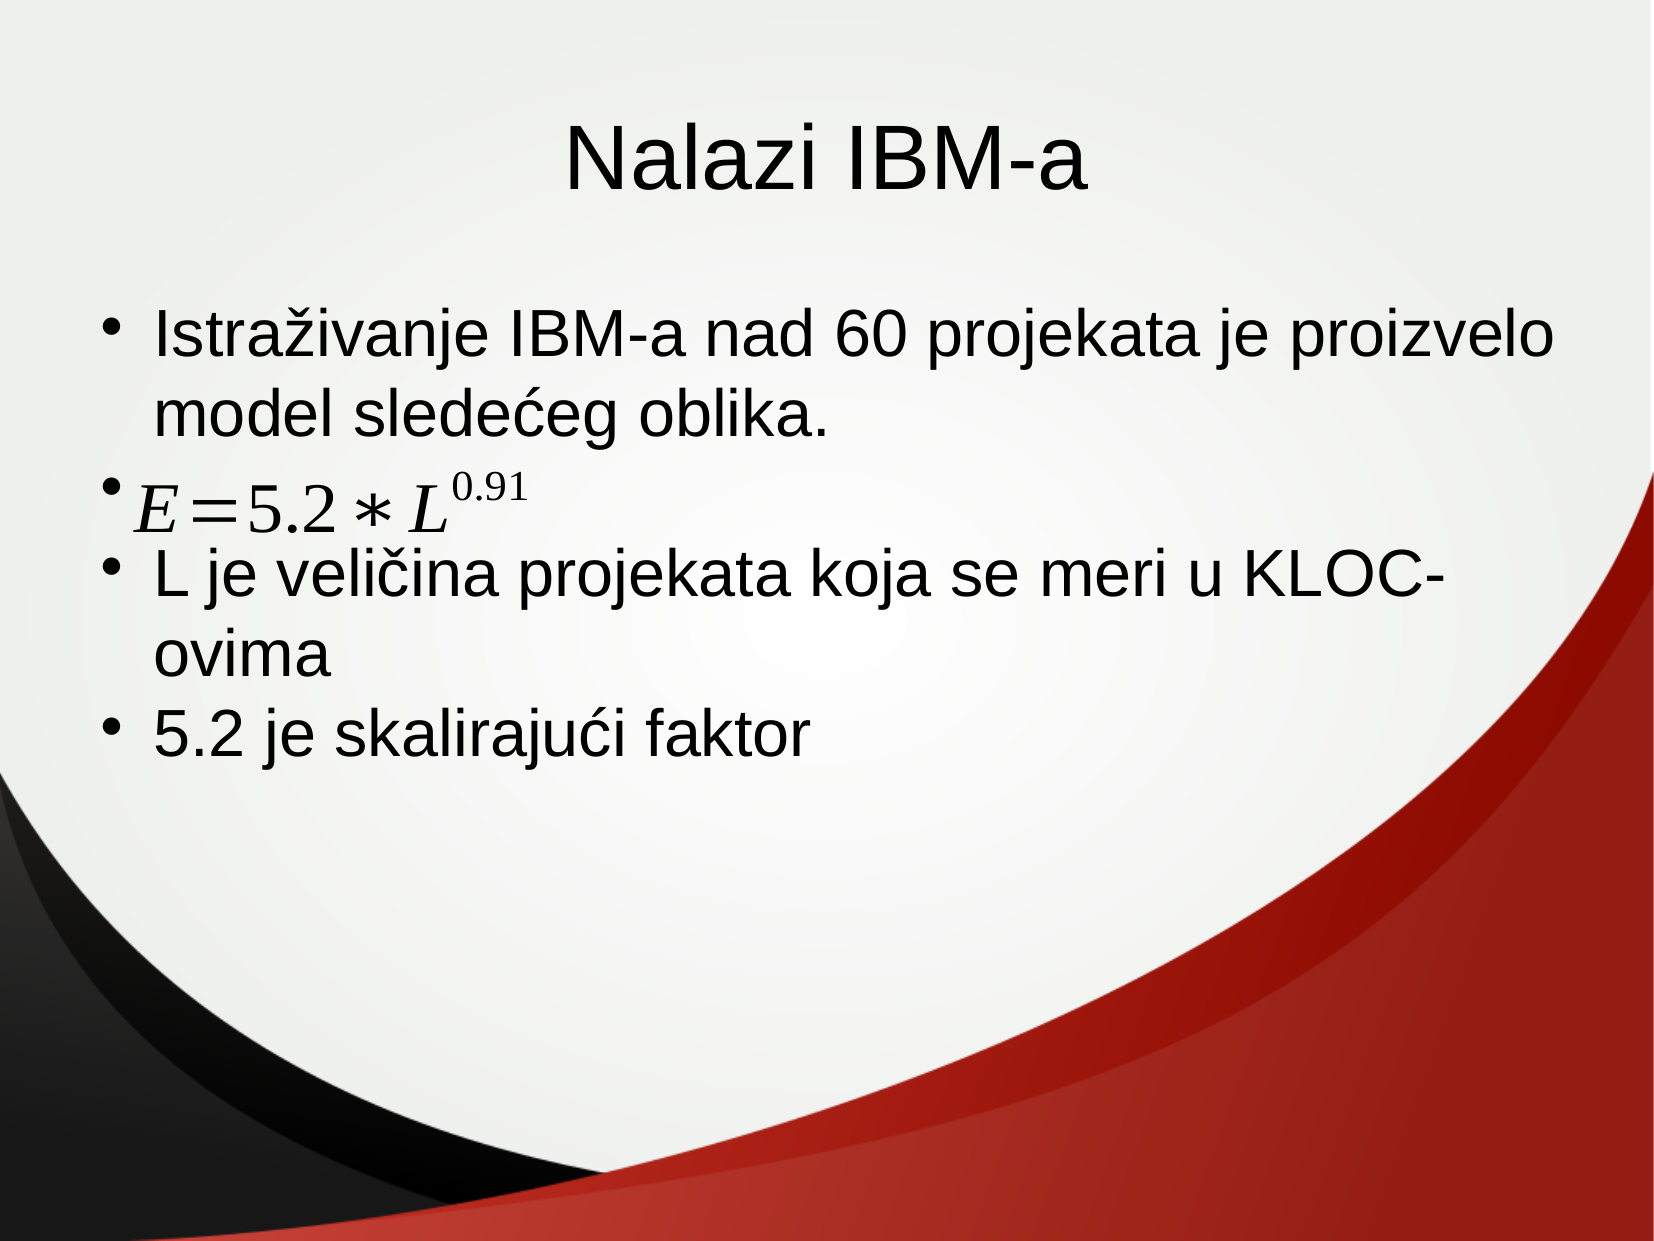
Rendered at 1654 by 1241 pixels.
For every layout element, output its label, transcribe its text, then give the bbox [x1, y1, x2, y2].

text_box Istraživanje IBM-a nad 60 projekata je proizvelo model sledećeg oblika. L je veličina projekata koja se meri u KLOC-ovima 5.2 je skalirajući faktor [82, 290, 1571, 1010]
picture [0, 0, 1654, 1241]
text_box Nalazi IBM-a [82, 49, 1571, 257]
